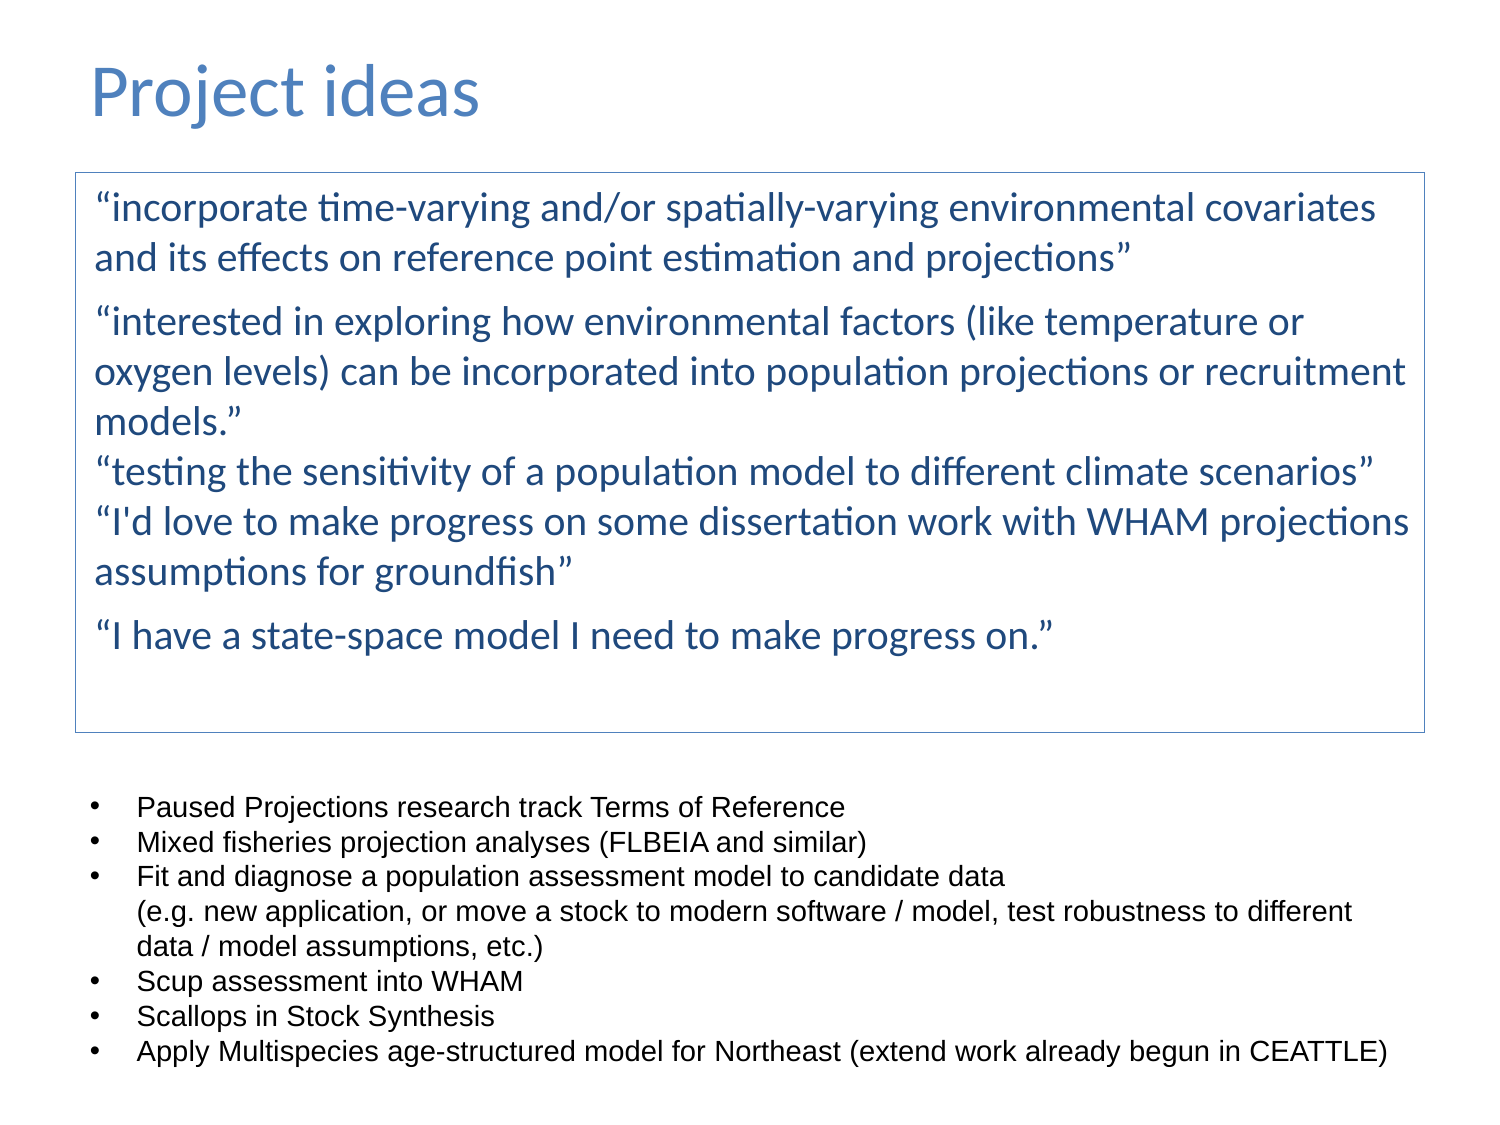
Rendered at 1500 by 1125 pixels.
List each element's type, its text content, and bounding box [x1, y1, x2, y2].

list “incorporate time-varying and/or spatially-varying environmental covariates and its effects on reference point estimation and projections” “interested in exploring how environmental factors (like temperature or oxygen levels) can be incorporated into population projections or recruitment models.” “testing the sensitivity of a population model to different climate scenarios” “I'd love to make progress on some dissertation work with WHAM projections assumptions for groundfish” “I have a state-space model I need to make progress on.” [75, 172, 1425, 733]
text_box Paused Projections research track Terms of Reference Mixed fisheries projection analyses (FLBEIA and similar) Fit and diagnose a population assessment model to candidate data (e.g. new application, or move a stock to modern software / model, test robustness to different data / model assumptions, etc.) Scup assessment into WHAM Scallops in Stock Synthesis Apply Multispecies age-structured model for Northeast (extend work already begun in CEATTLE) [74, 780, 1425, 1075]
title Project ideas [75, 30, 1425, 144]
